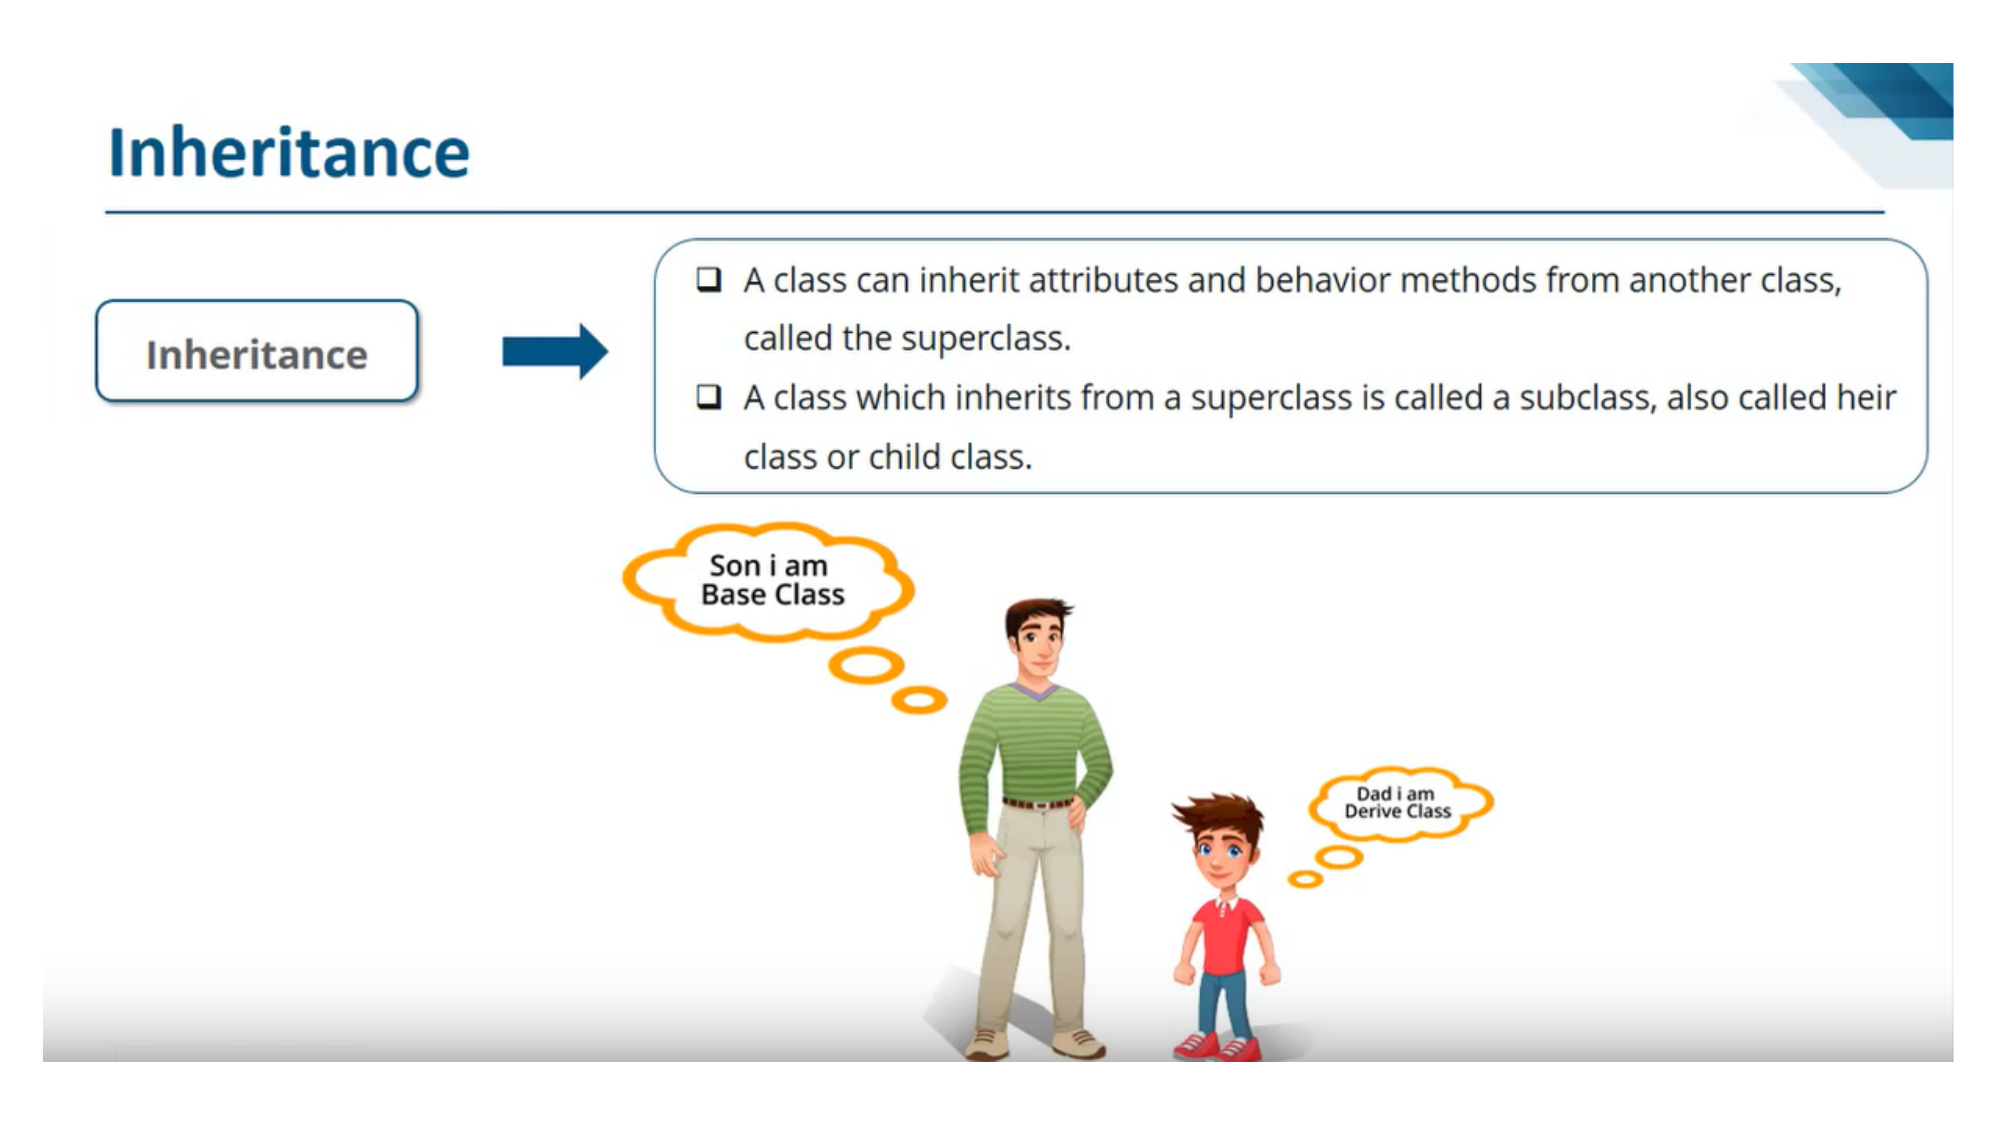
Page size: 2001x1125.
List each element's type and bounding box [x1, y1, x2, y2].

picture [43, 63, 1957, 1062]
